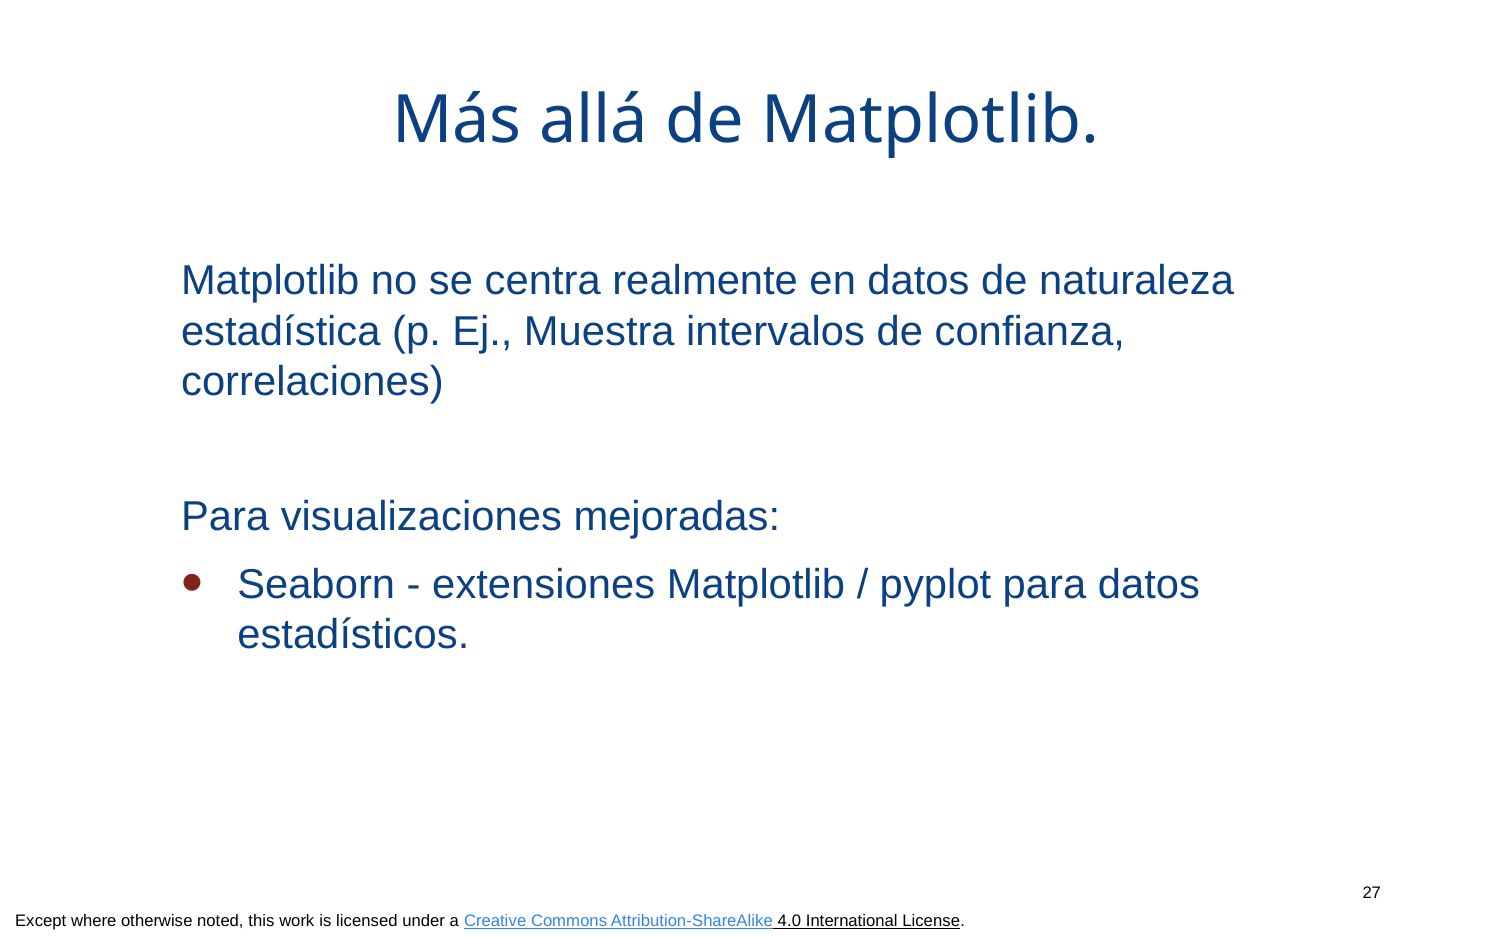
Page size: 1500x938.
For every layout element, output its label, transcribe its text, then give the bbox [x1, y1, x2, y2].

list Matplotlib no se centra realmente en datos de naturaleza estadística (p. Ej., Muestra intervalos de confianza, correlaciones) Para visualizaciones mejoradas: Seaborn - extensiones Matplotlib / pyplot para datos estadísticos. [165, 181, 1362, 811]
title Más allá de Matplotlib. [77, 26, 1416, 205]
slide_number 27 [1347, 866, 1416, 917]
